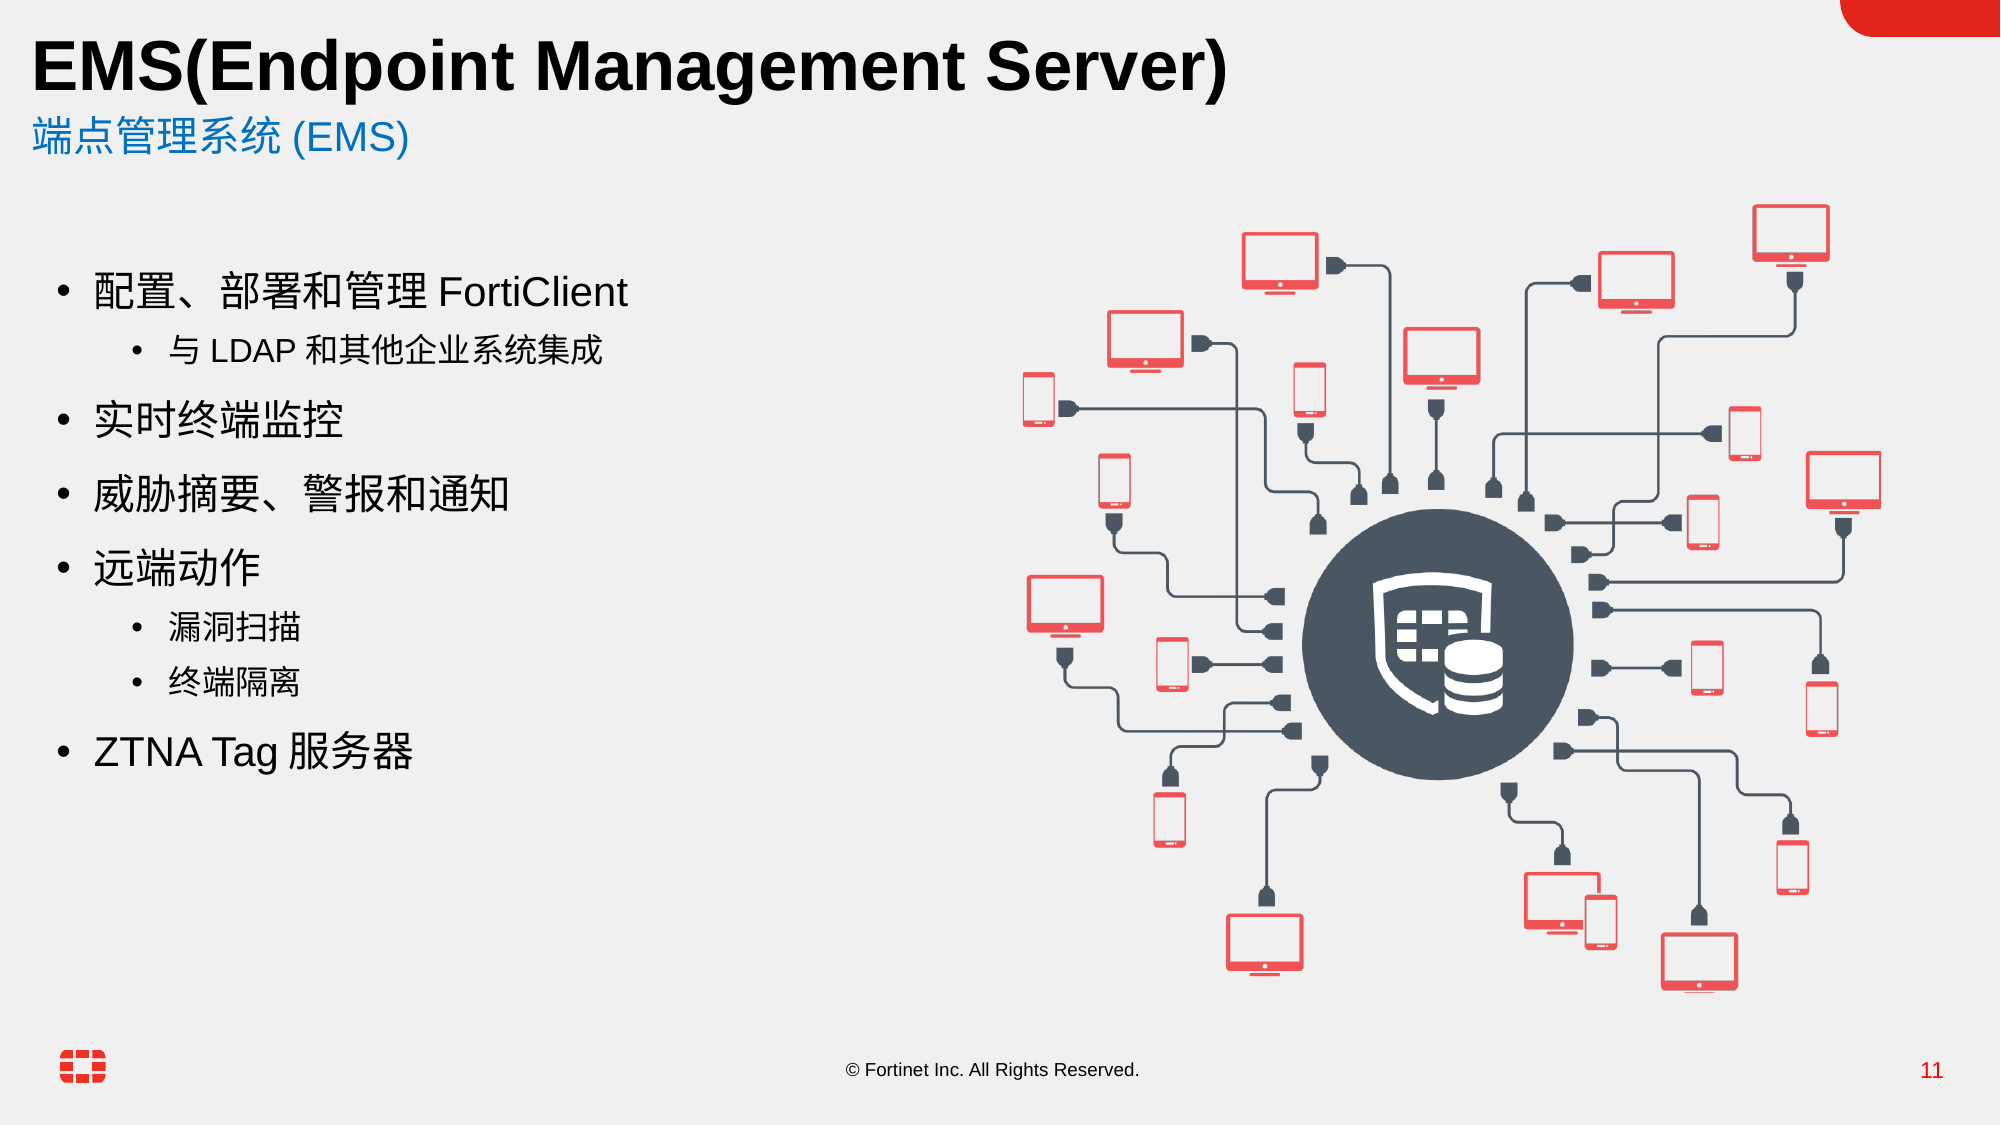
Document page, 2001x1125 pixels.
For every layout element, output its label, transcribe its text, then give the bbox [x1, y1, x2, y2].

list 端点管理系统(EMS) [16, 108, 1795, 176]
picture [1022, 203, 1882, 993]
title EMS(Endpoint Management Server) [16, 0, 1795, 108]
list 配置、部署和管理FortiClient 与LDAP和其他企业系统集成 实时终端监控 威胁摘要、警报和通知 远端动作 漏洞扫描 终端隔离 ZTNA Tag服务器 [41, 262, 1022, 977]
